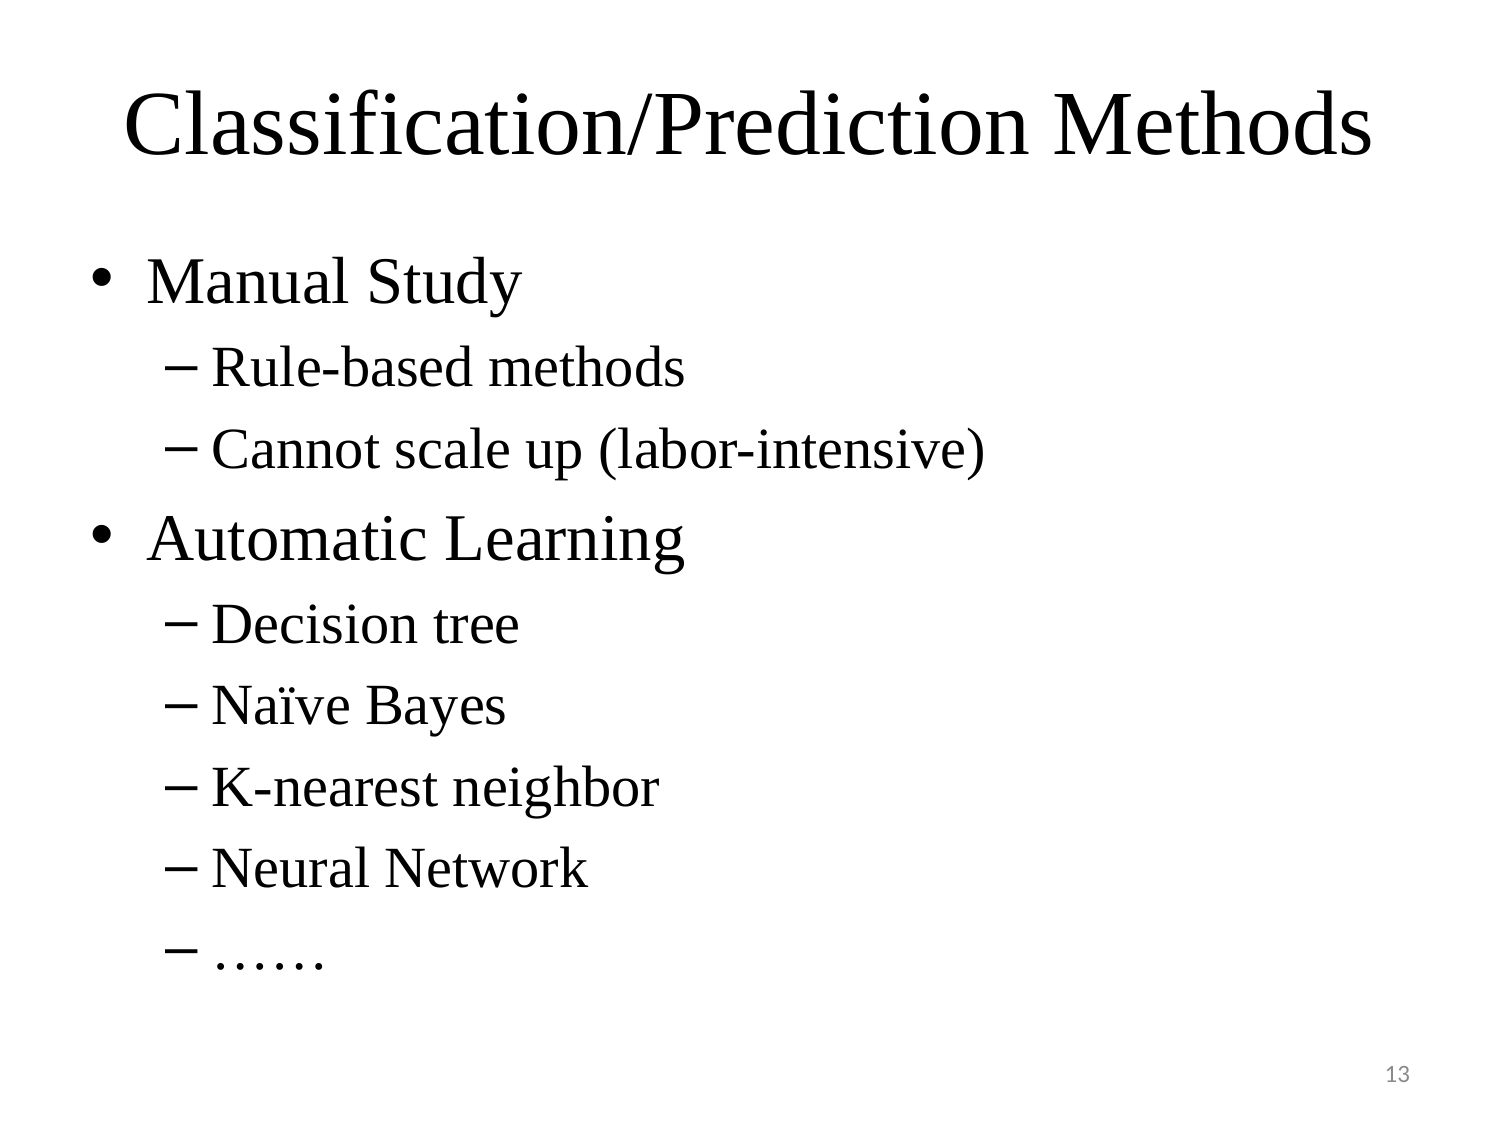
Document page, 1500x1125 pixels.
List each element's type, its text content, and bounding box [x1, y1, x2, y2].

list Manual Study Rule-based methods Cannot scale up (labor-intensive) Automatic Learning Decision tree Naïve Bayes K-nearest neighbor Neural Network …… [75, 229, 1425, 1005]
slide_number 13 [1074, 1042, 1425, 1103]
title Classification/Prediction Methods [75, 24, 1425, 212]
